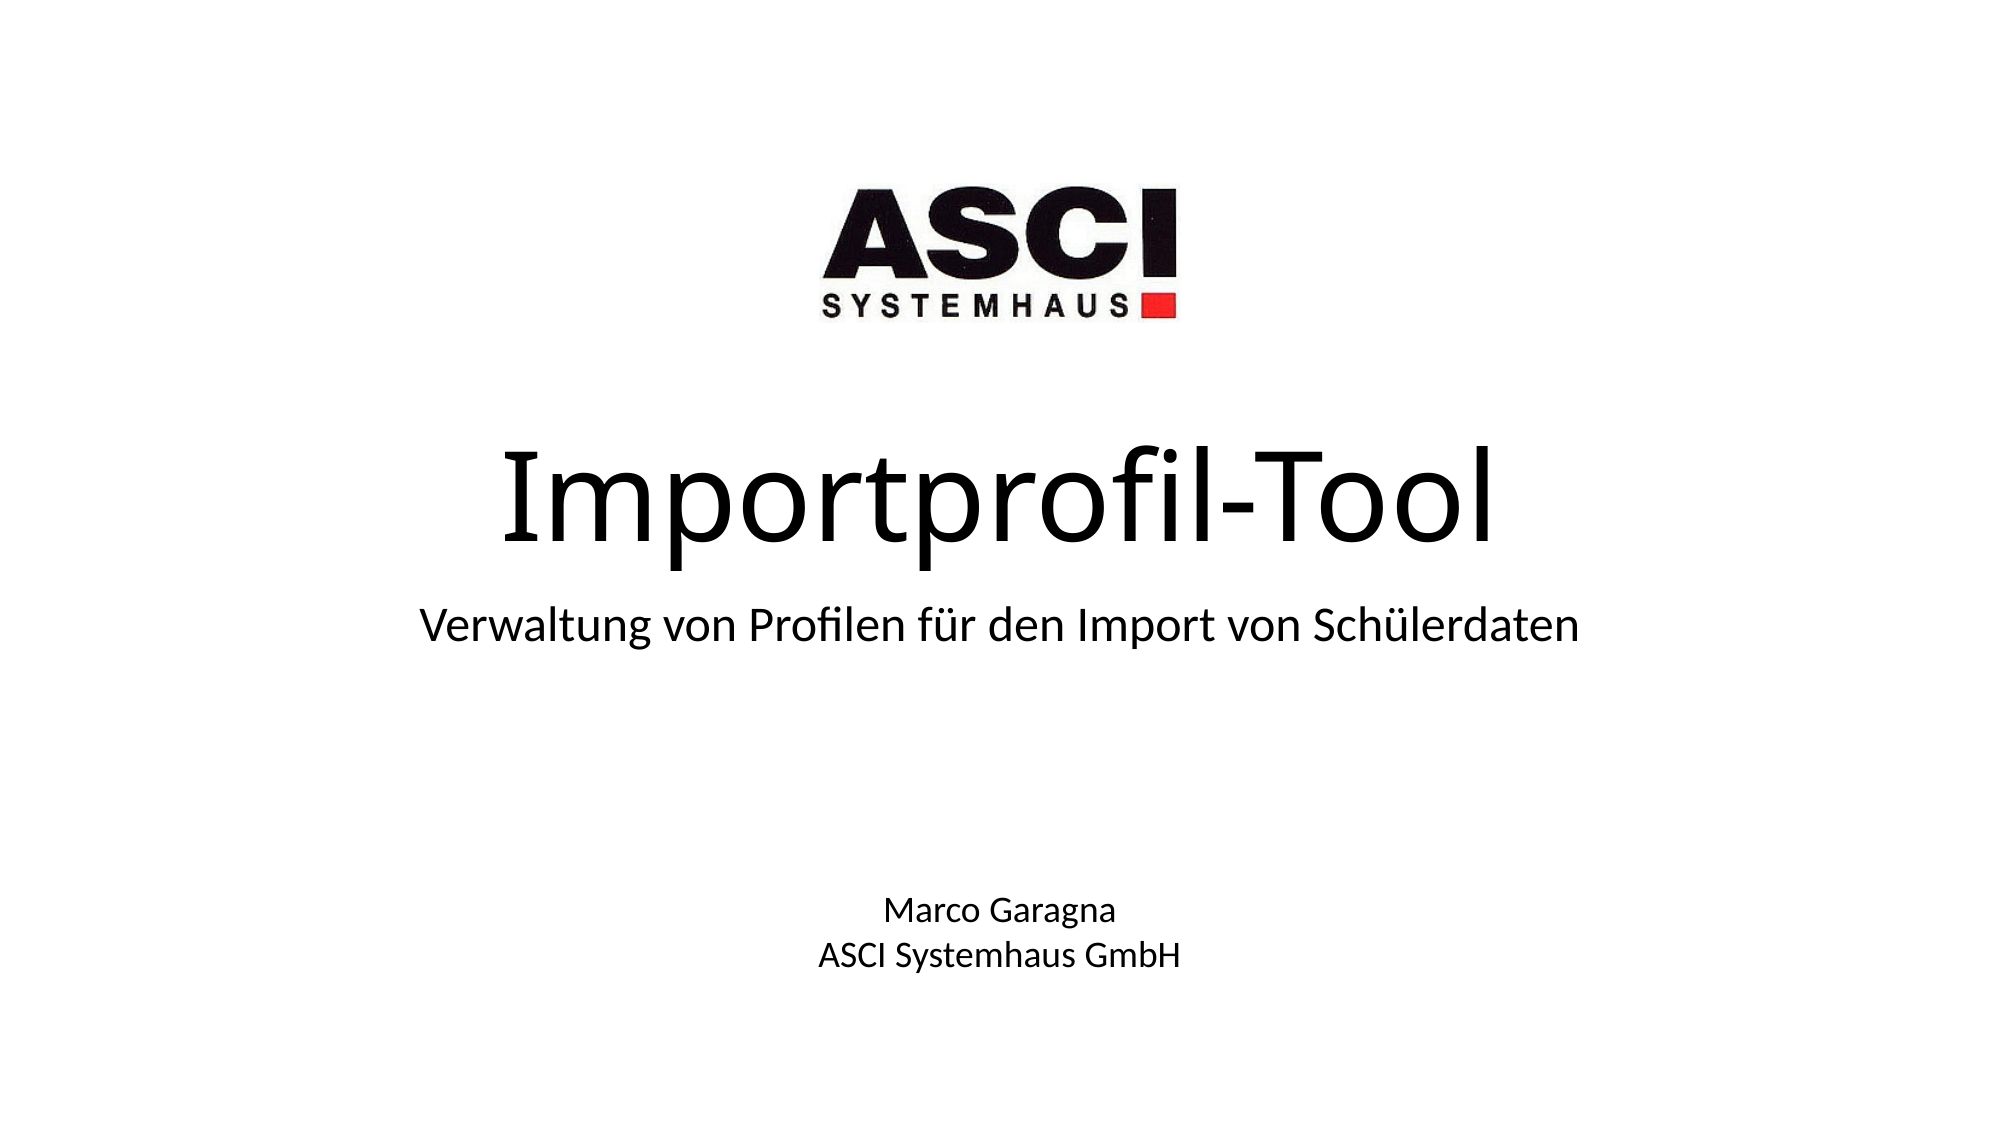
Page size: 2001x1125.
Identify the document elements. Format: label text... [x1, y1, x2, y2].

title Importprofil-Tool [249, 184, 1750, 576]
subtitle Verwaltung von Profilen für den Import von Schülerdaten [249, 590, 1750, 665]
text_box Marco Garagna ASCI Systemhaus GmbH [661, 878, 1339, 983]
picture [819, 183, 1181, 323]
